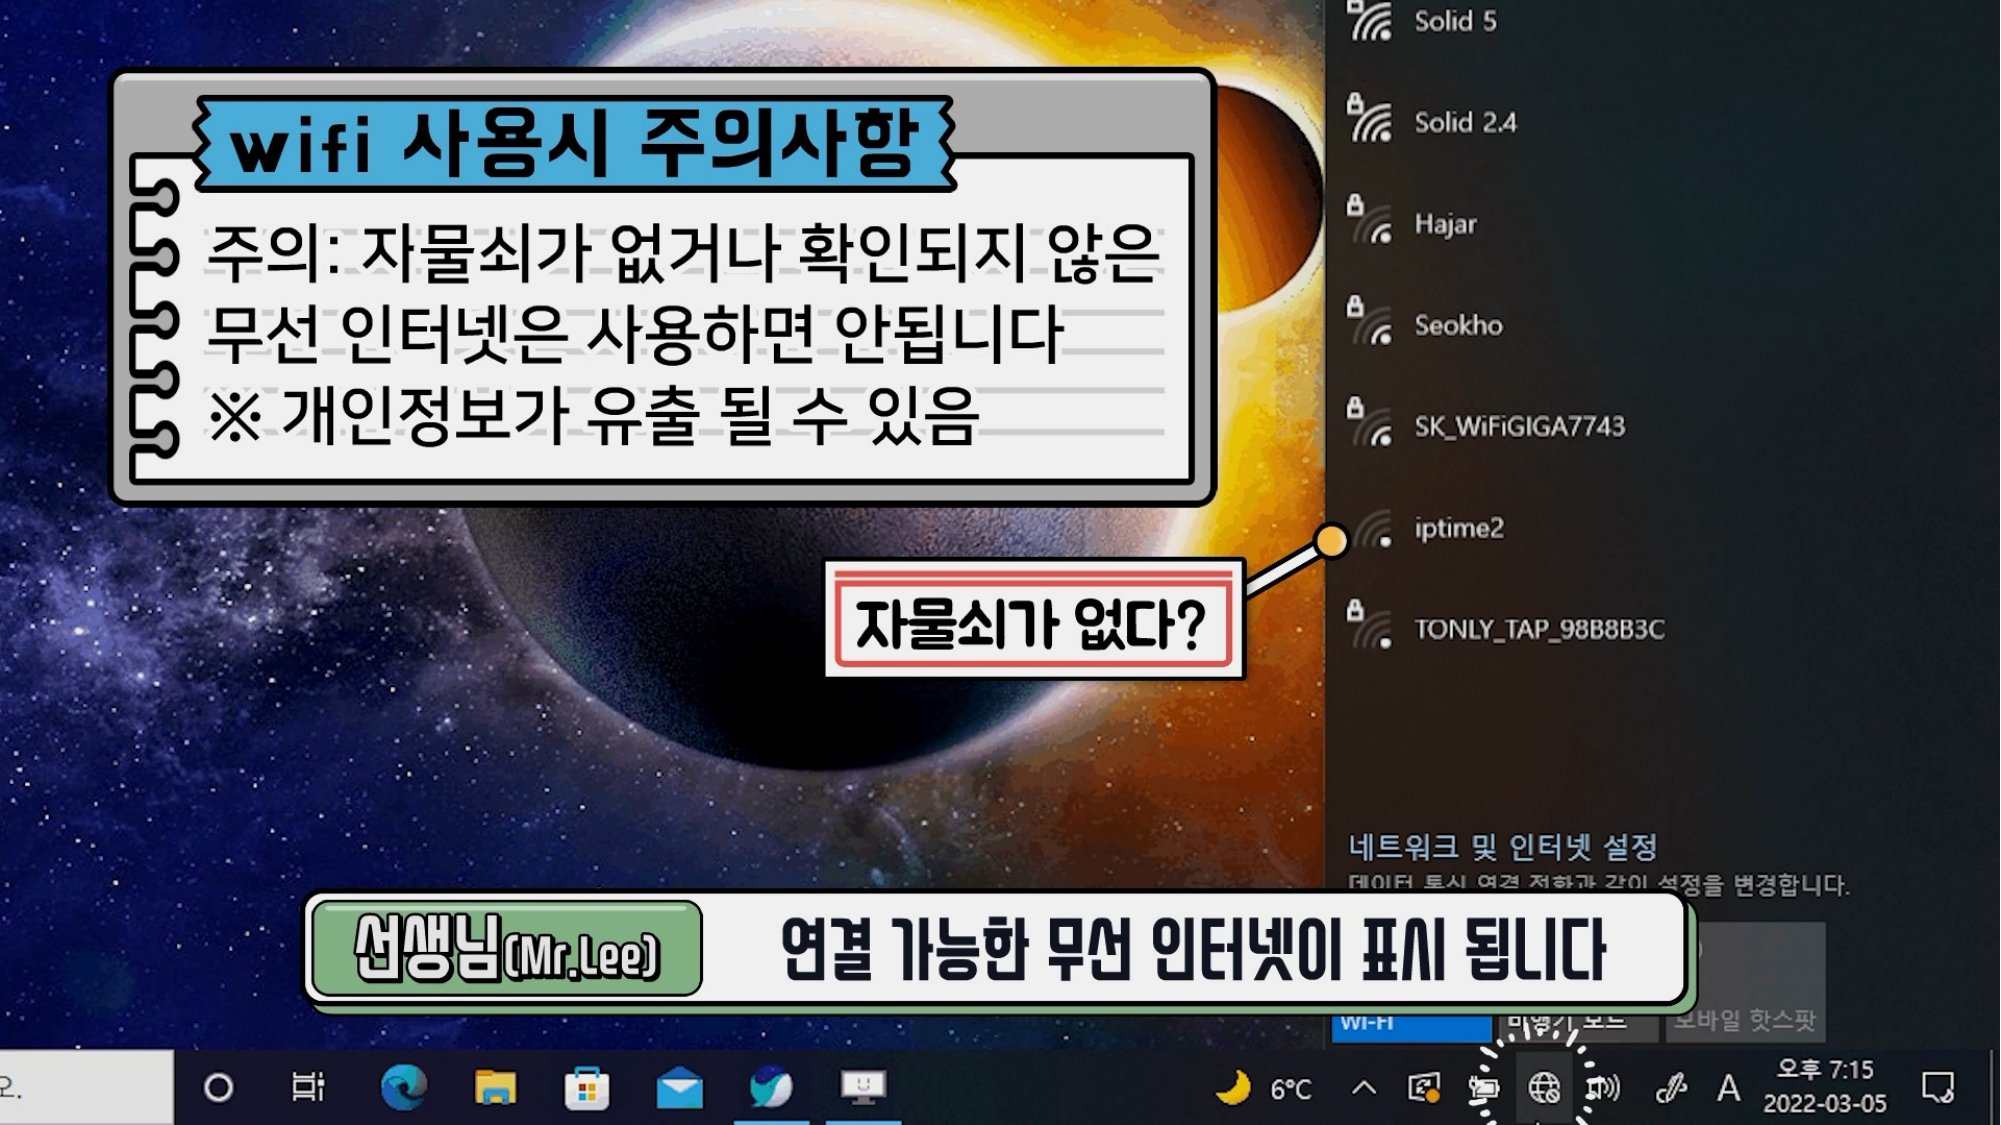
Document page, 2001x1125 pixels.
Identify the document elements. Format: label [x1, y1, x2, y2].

list [0, 0, 2000, 1125]
